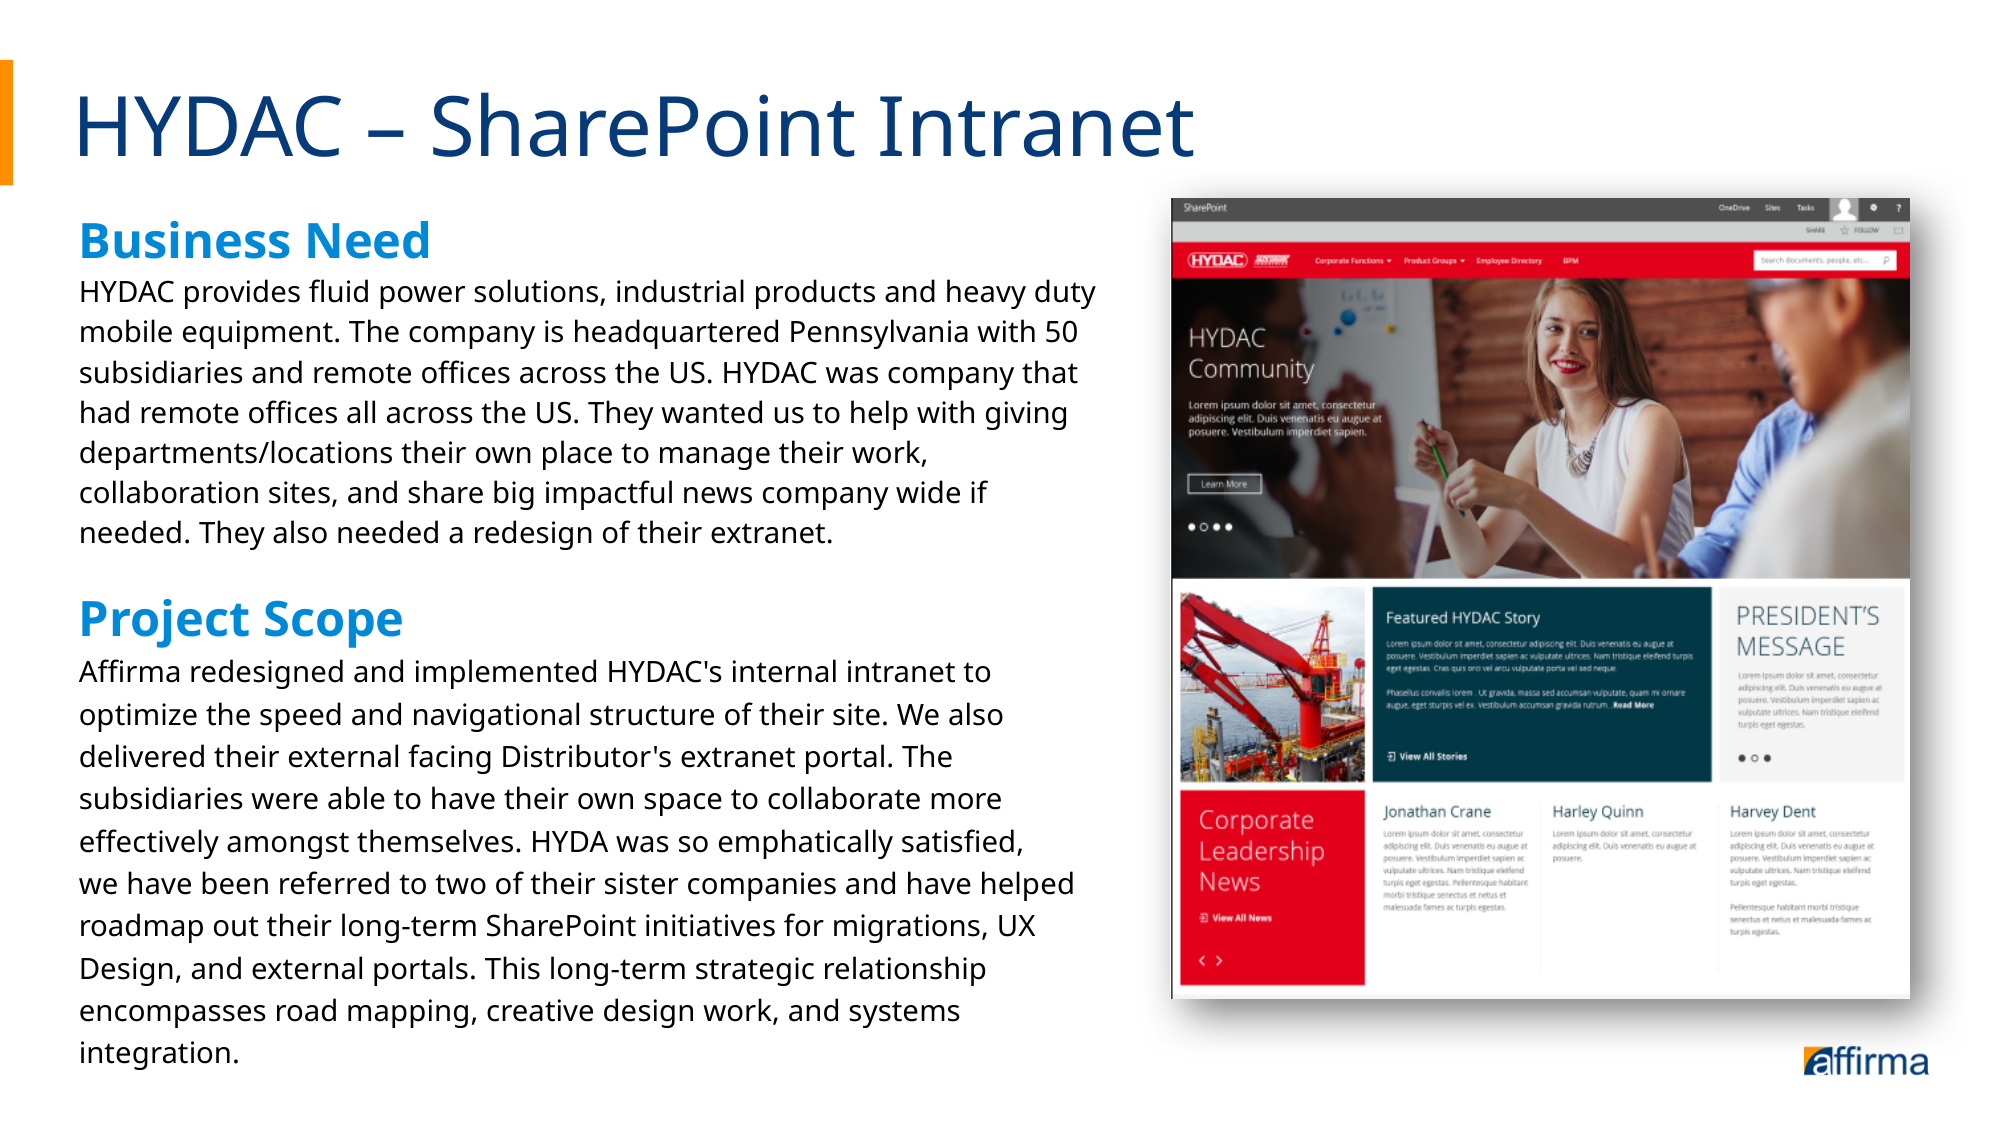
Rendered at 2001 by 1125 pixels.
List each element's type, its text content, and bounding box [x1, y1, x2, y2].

title HYDAC – SharePoint Intranet [57, 56, 1860, 183]
picture [1804, 1039, 1931, 1083]
picture [1170, 198, 1910, 999]
text_box Business Need HYDAC provides fluid power solutions, industrial products and heavy duty mobile equipment. The company is headquartered Pennsylvania with 50 subsidiaries and remote offices across the US. HYDAC was company that had remote offices all across the US. They wanted us to help with giving departments/locations their own place to manage their work, collaboration sites, and share big impactful news company wide if needed. They also needed a redesign of their extranet. Project Scope Affirma redesigned and implemented HYDAC's internal intranet to optimize the speed and navigational structure of their site. We also delivered their external facing Distributor's extranet portal. The subsidiaries were able to have their own space to collaborate more effectively amongst themselves. HYDA was so emphatically satisfied, we have been referred to two of their sister companies and have helped roadmap out their long-term SharePoint initiatives for migrations, UX Design, and external portals. This long-term strategic relationship encompasses road mapping, creative design work, and systems integration. [63, 202, 1123, 1077]
